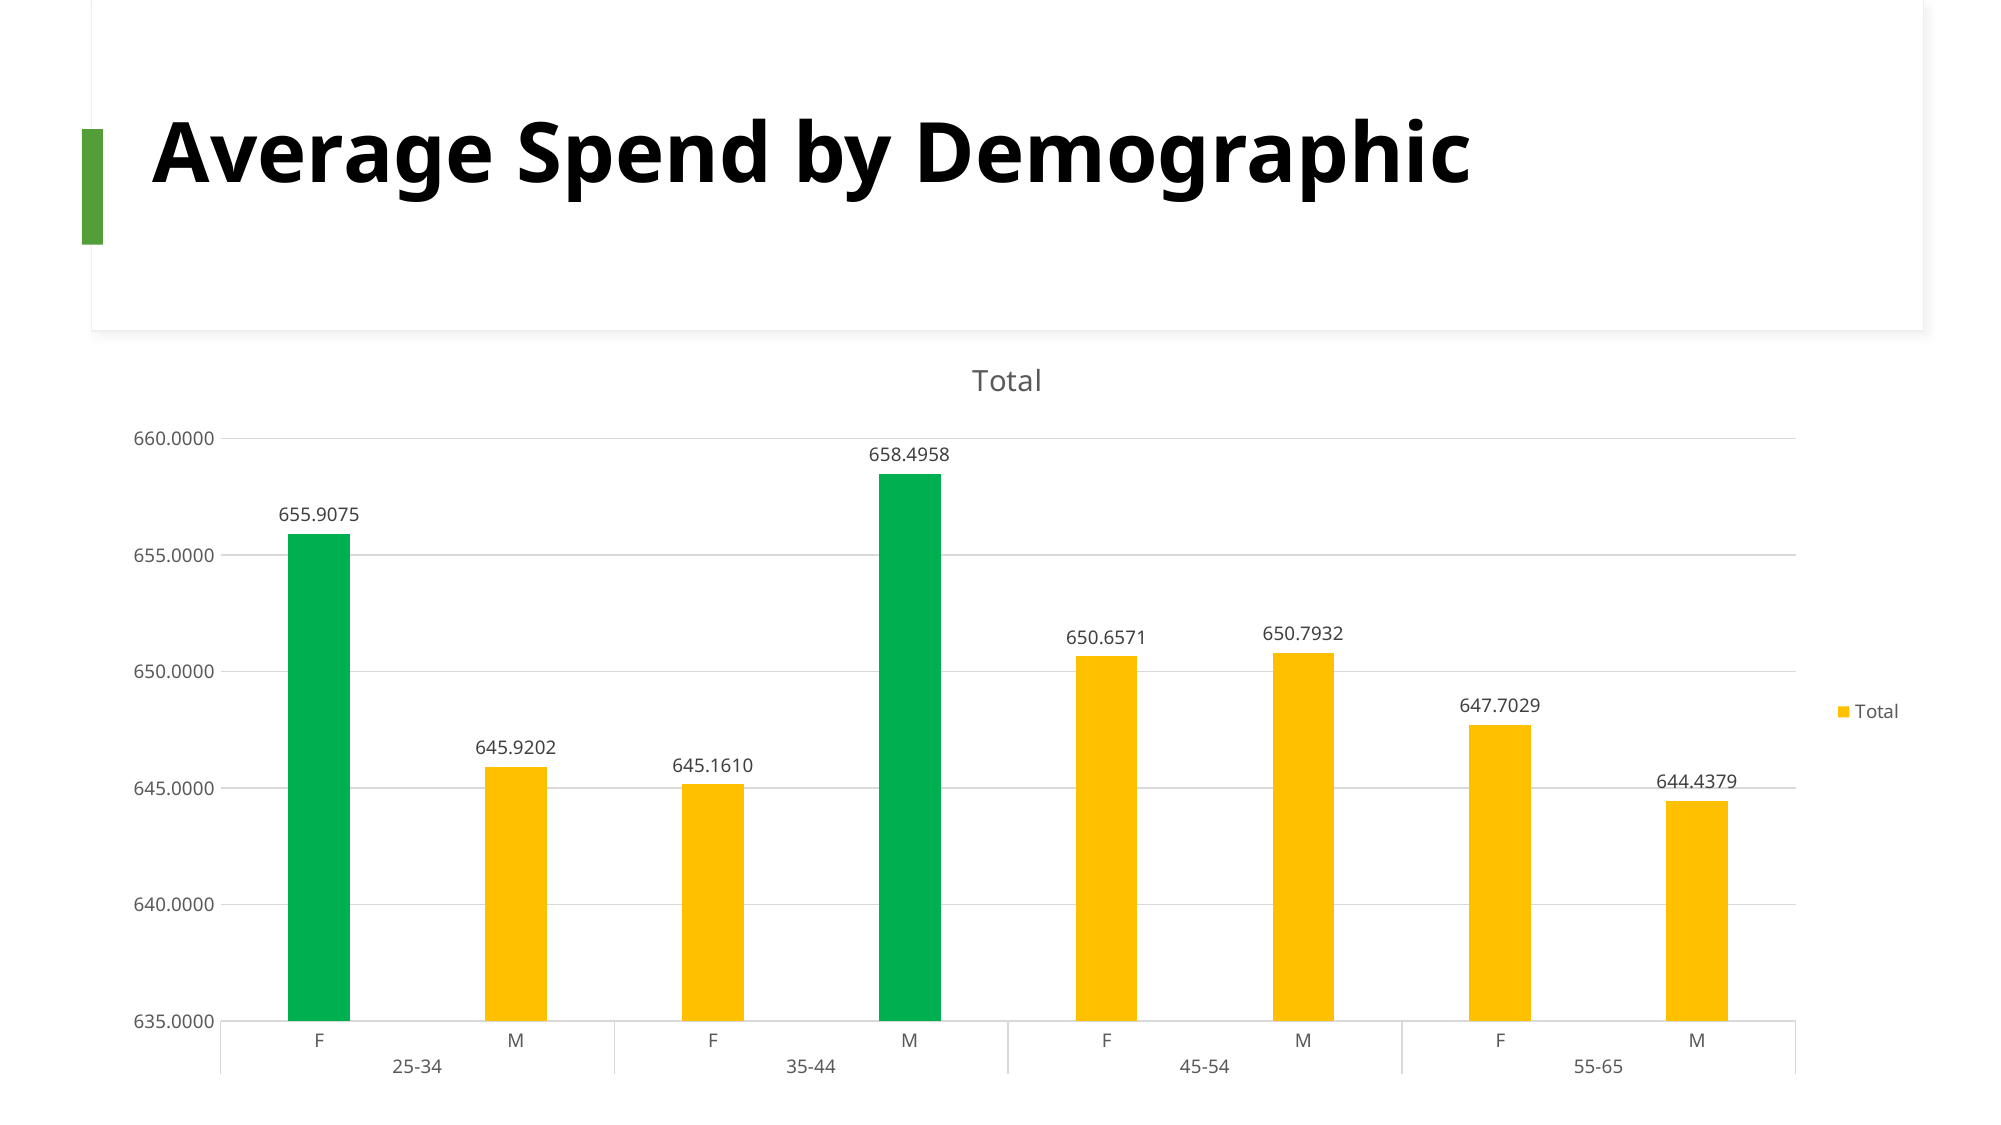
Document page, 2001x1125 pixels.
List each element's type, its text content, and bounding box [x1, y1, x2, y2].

title Average Spend by Demographic [138, 41, 1862, 209]
chart [97, 328, 1918, 1096]
